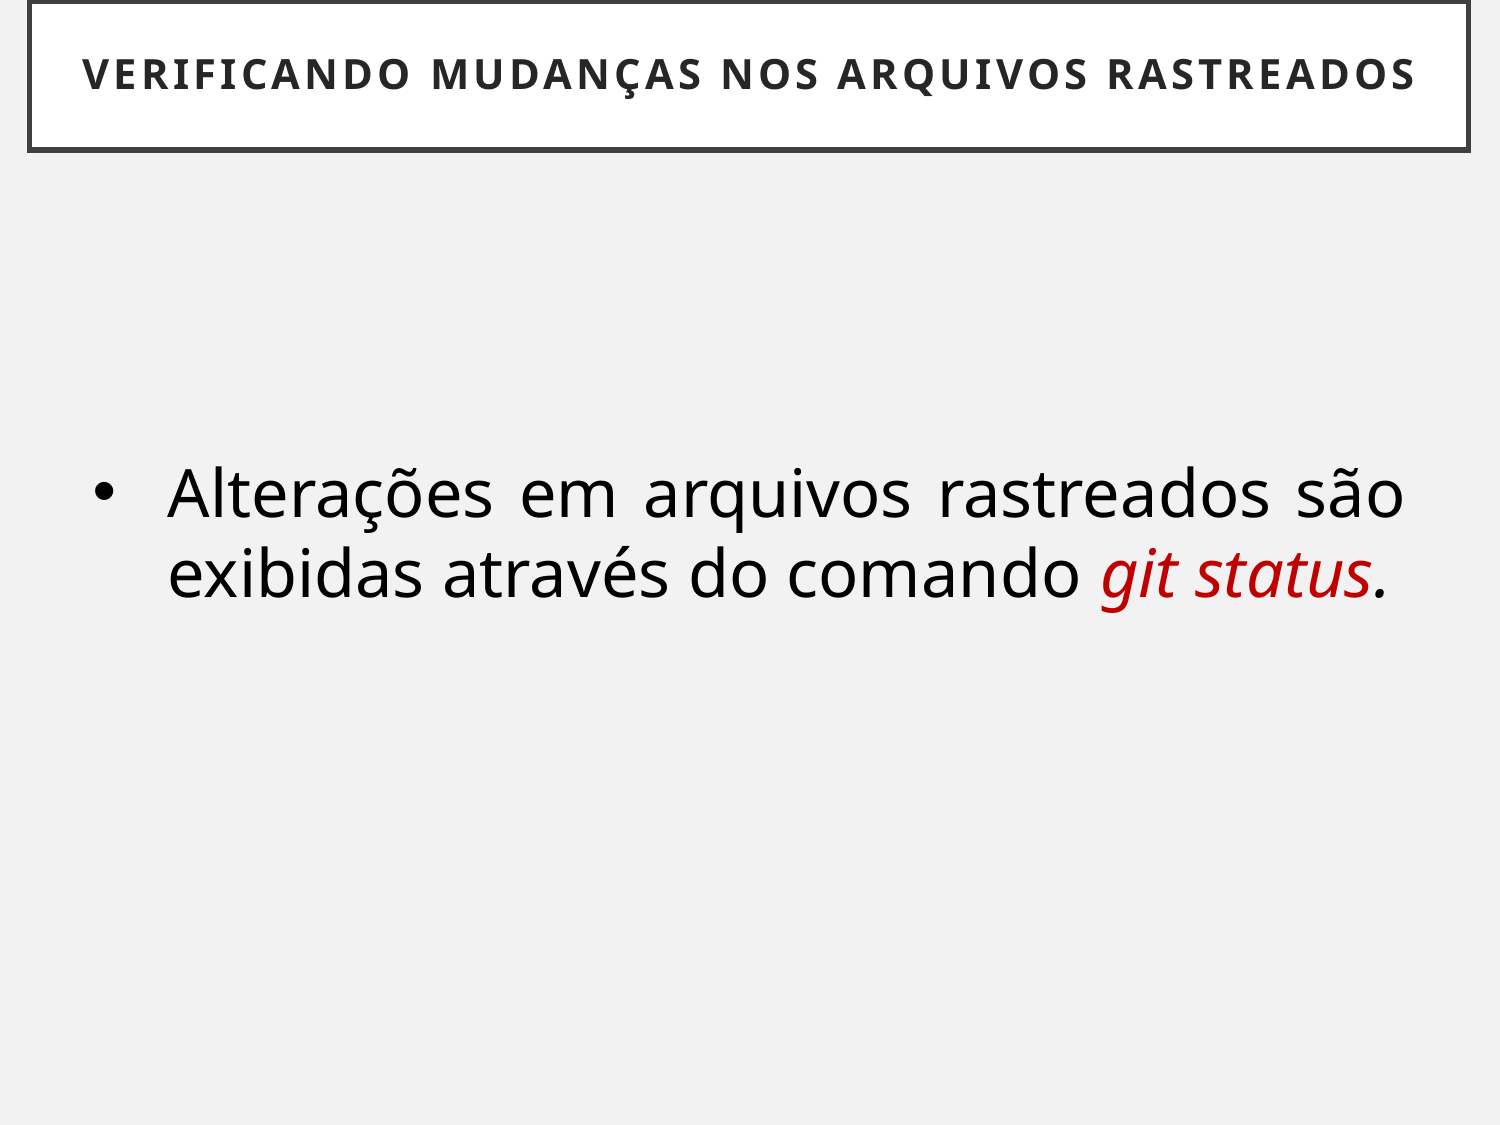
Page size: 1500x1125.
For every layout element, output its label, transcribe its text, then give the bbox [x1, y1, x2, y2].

title VERIFICANDO MUDANÇAS NOS ARQUIVOS RASTREADOS [27, 0, 1471, 153]
text_box Alterações em arquivos rastreados são exibidas através do comando git status. [78, 363, 1422, 618]
